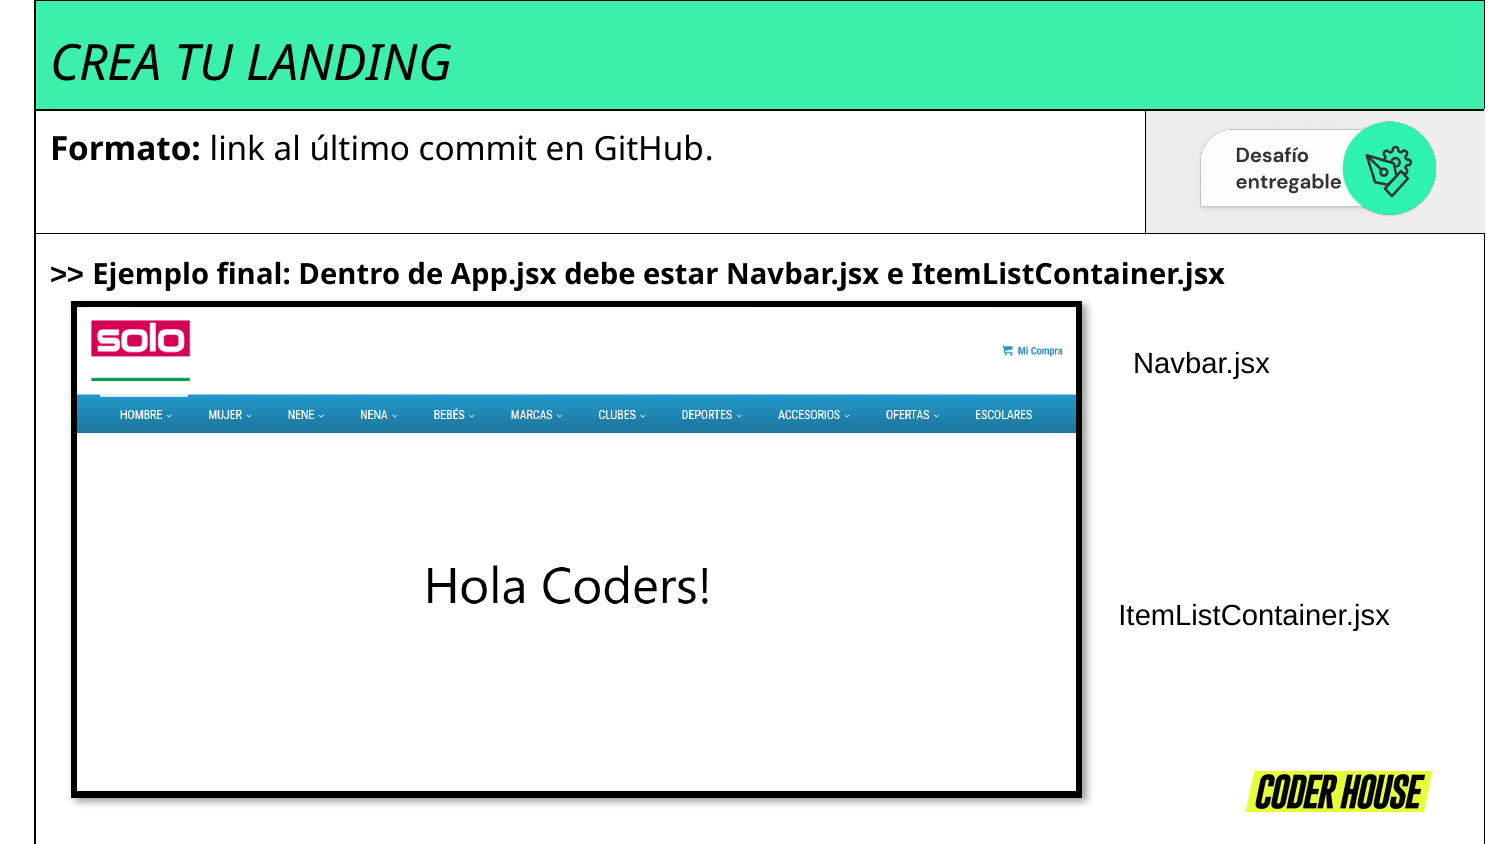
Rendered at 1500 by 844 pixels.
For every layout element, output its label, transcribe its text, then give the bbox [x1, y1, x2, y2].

text_box ItemListContainer.jsx [1103, 589, 1408, 639]
picture [1241, 764, 1437, 819]
text_box Navbar.jsx [1118, 336, 1288, 387]
table_cell Formato: link al último commit en GitHub. [36, 111, 1145, 233]
table_header CREA TU LANDING [36, 1, 1484, 109]
table_cell [1146, 111, 1484, 233]
table_cell >> Ejemplo final: Dentro de App.jsx debe estar Navbar.jsx e ItemListContainer.jsx [36, 234, 1484, 844]
picture [1188, 115, 1457, 222]
picture [76, 306, 1077, 792]
